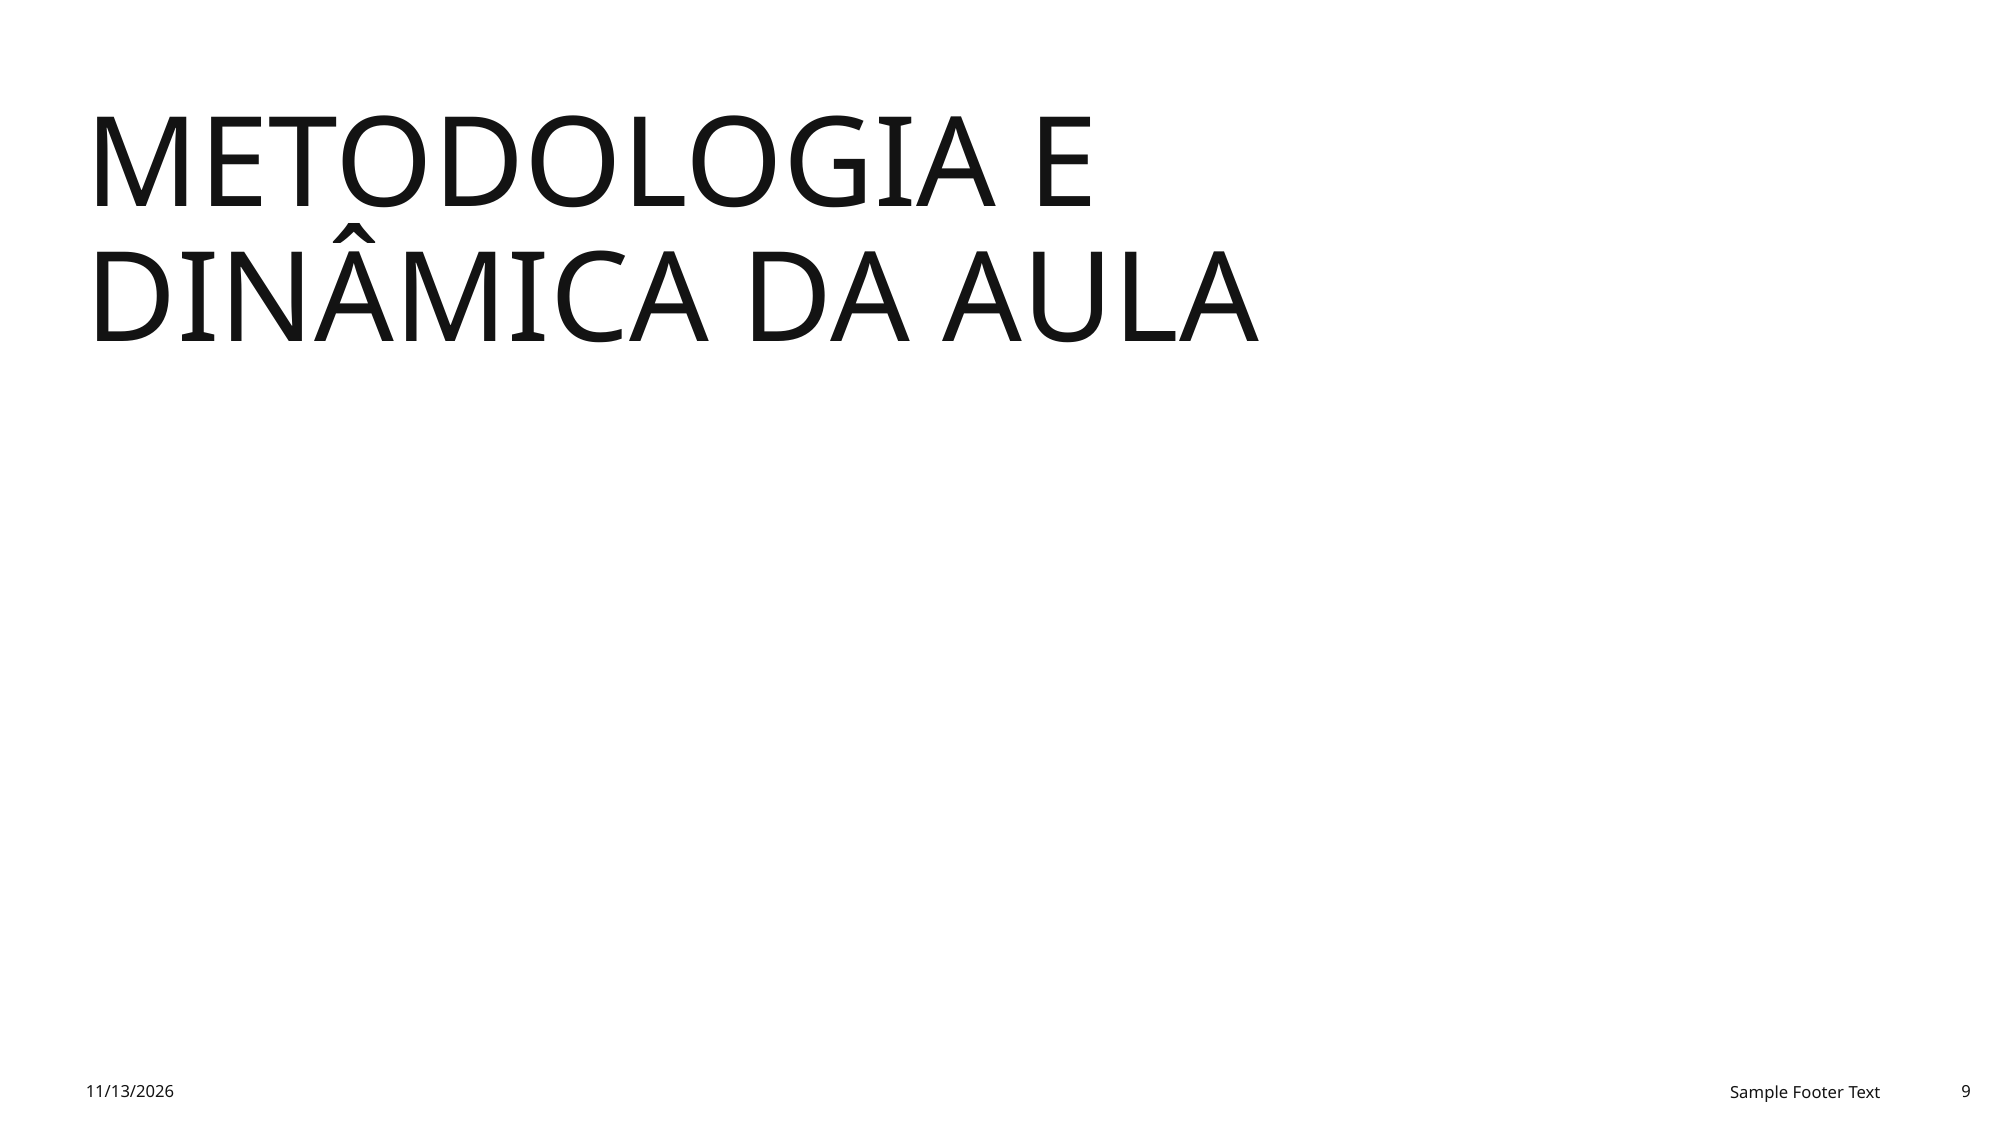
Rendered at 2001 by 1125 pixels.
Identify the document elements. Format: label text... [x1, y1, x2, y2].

footer Sample Footer Text [1458, 1064, 1896, 1120]
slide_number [70, 1064, 537, 1120]
title Metodologia e Dinâmica da Aula [70, 90, 1369, 749]
slide_number 9 [1910, 1064, 1986, 1120]
